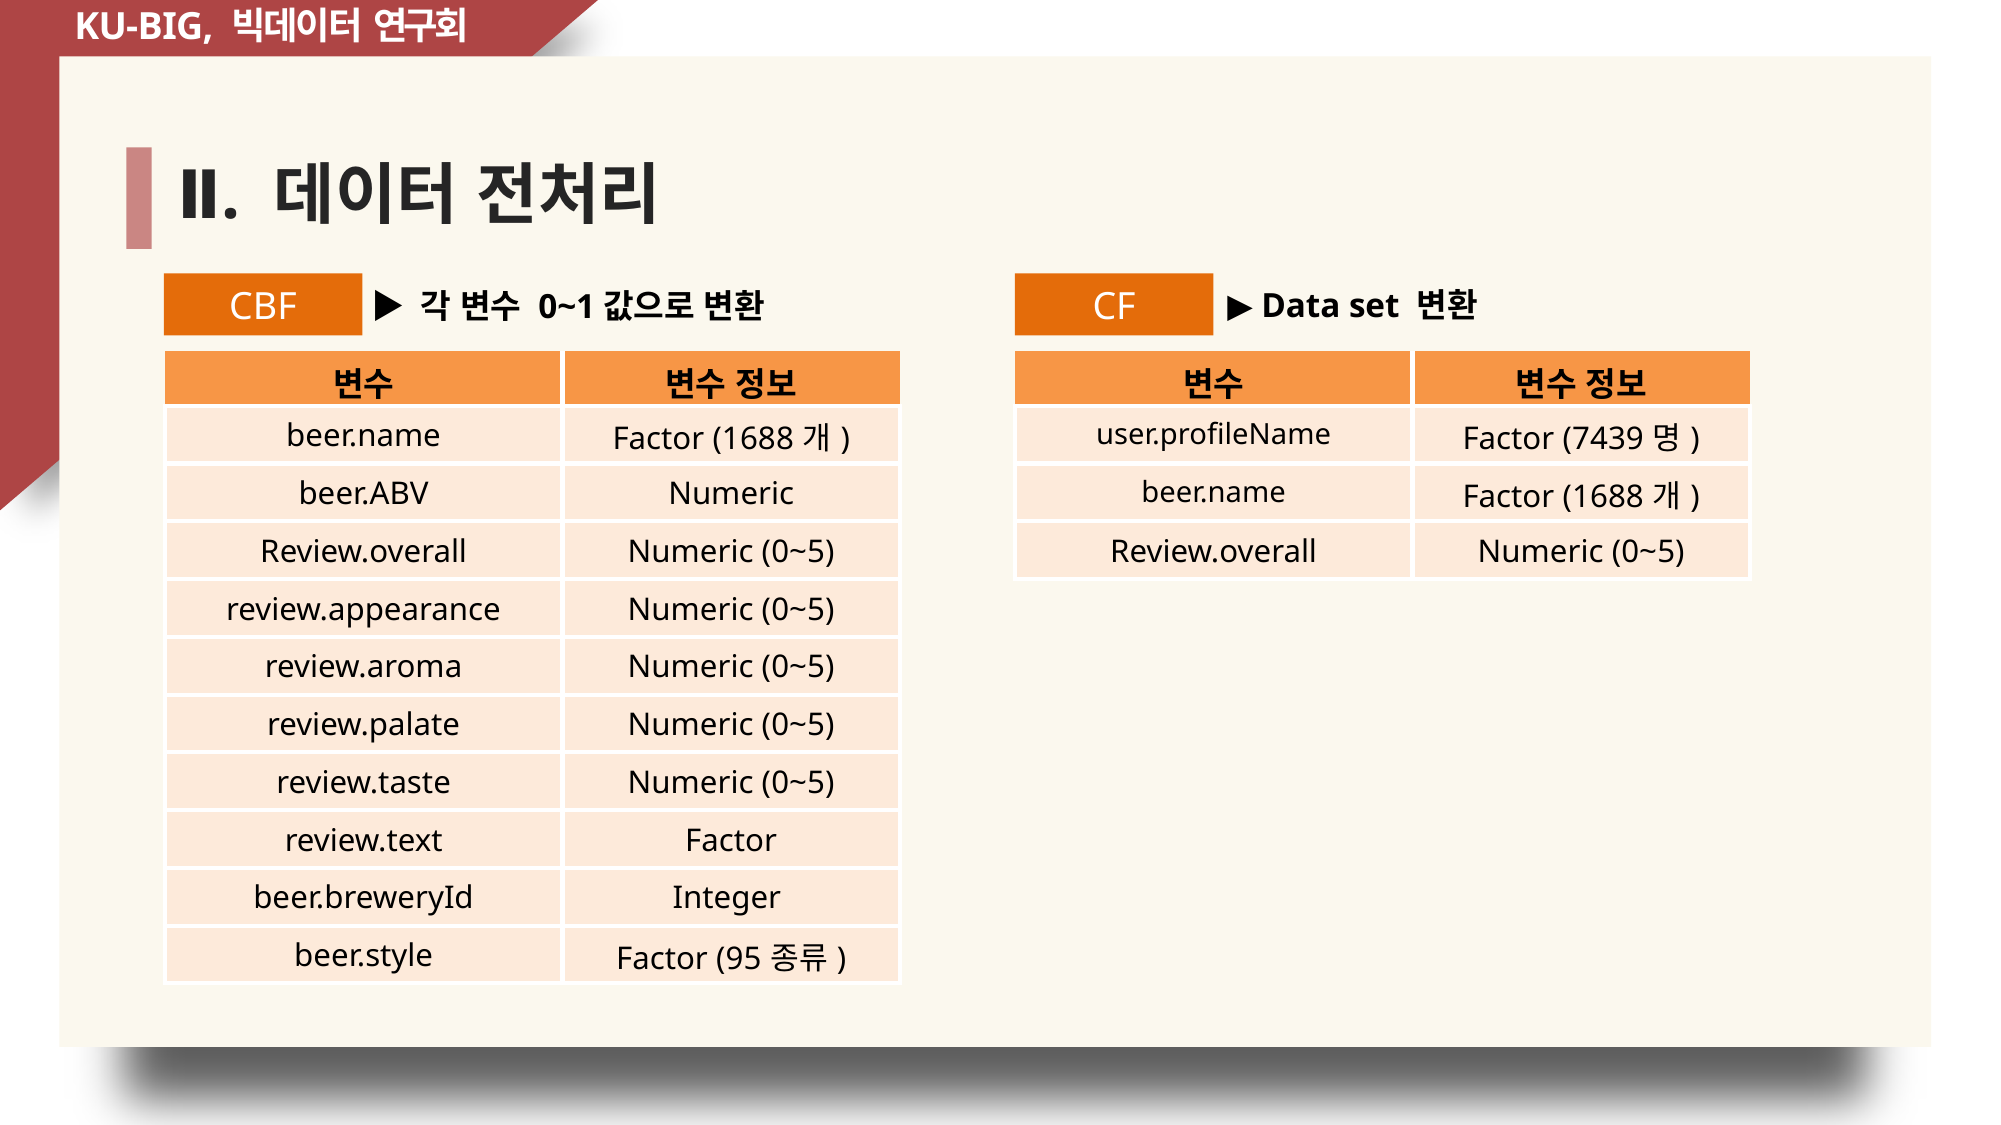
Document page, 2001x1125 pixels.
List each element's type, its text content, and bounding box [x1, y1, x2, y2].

table_cell Factor [565, 812, 898, 866]
table_cell review.taste [167, 754, 560, 808]
table_header 변수 정보 [1415, 351, 1750, 404]
table_cell Factor (1688개) [565, 408, 898, 461]
text_box ▶ Data set 변환 [1212, 276, 1856, 332]
table_cell Integer [565, 870, 898, 924]
text_box [126, 147, 152, 249]
table_cell user.profileName [1017, 408, 1410, 461]
table_cell review.text [167, 812, 560, 866]
text_box ▶ 각 변수 0~1값으로 변환 [356, 277, 1000, 333]
table_cell Numeric (0~5) [565, 581, 898, 635]
table_cell Numeric (0~5) [565, 697, 898, 750]
table_cell Factor (95종류) [565, 928, 898, 981]
table_cell beer.name [167, 408, 560, 461]
text_box CF [1013, 271, 1216, 337]
text_box CBF [162, 271, 364, 337]
table_cell beer.style [167, 928, 560, 981]
table_cell Numeric (0~5) [565, 523, 898, 577]
table_cell Review.overall [167, 523, 560, 577]
table_cell beer.name [1017, 466, 1410, 519]
picture [0, 108, 1935, 1125]
table_header 변수 [1015, 351, 1410, 404]
table_cell review.appearance [167, 581, 560, 635]
text_box Ⅱ. 데이터 전처리 [175, 150, 1614, 233]
table_cell beer.breweryId [167, 870, 560, 924]
table_cell Factor (1688개) [1415, 466, 1748, 519]
table_cell review.palate [167, 697, 560, 750]
table_header 변수 [165, 351, 560, 404]
table_header 변수 정보 [565, 351, 900, 404]
table_cell beer.ABV [167, 466, 560, 519]
table_cell Factor (7439명) [1415, 408, 1748, 461]
table_cell Numeric [565, 466, 898, 519]
text_box KU-BIG, 빅데이터 연구회 [72, 0, 476, 48]
table_cell Numeric (0~5) [1415, 523, 1748, 577]
picture [534, 0, 645, 56]
table_cell Review.overall [1017, 523, 1410, 577]
table_cell Numeric (0~5) [565, 639, 898, 693]
table_cell review.aroma [167, 639, 560, 693]
table_cell Numeric (0~5) [565, 754, 898, 808]
